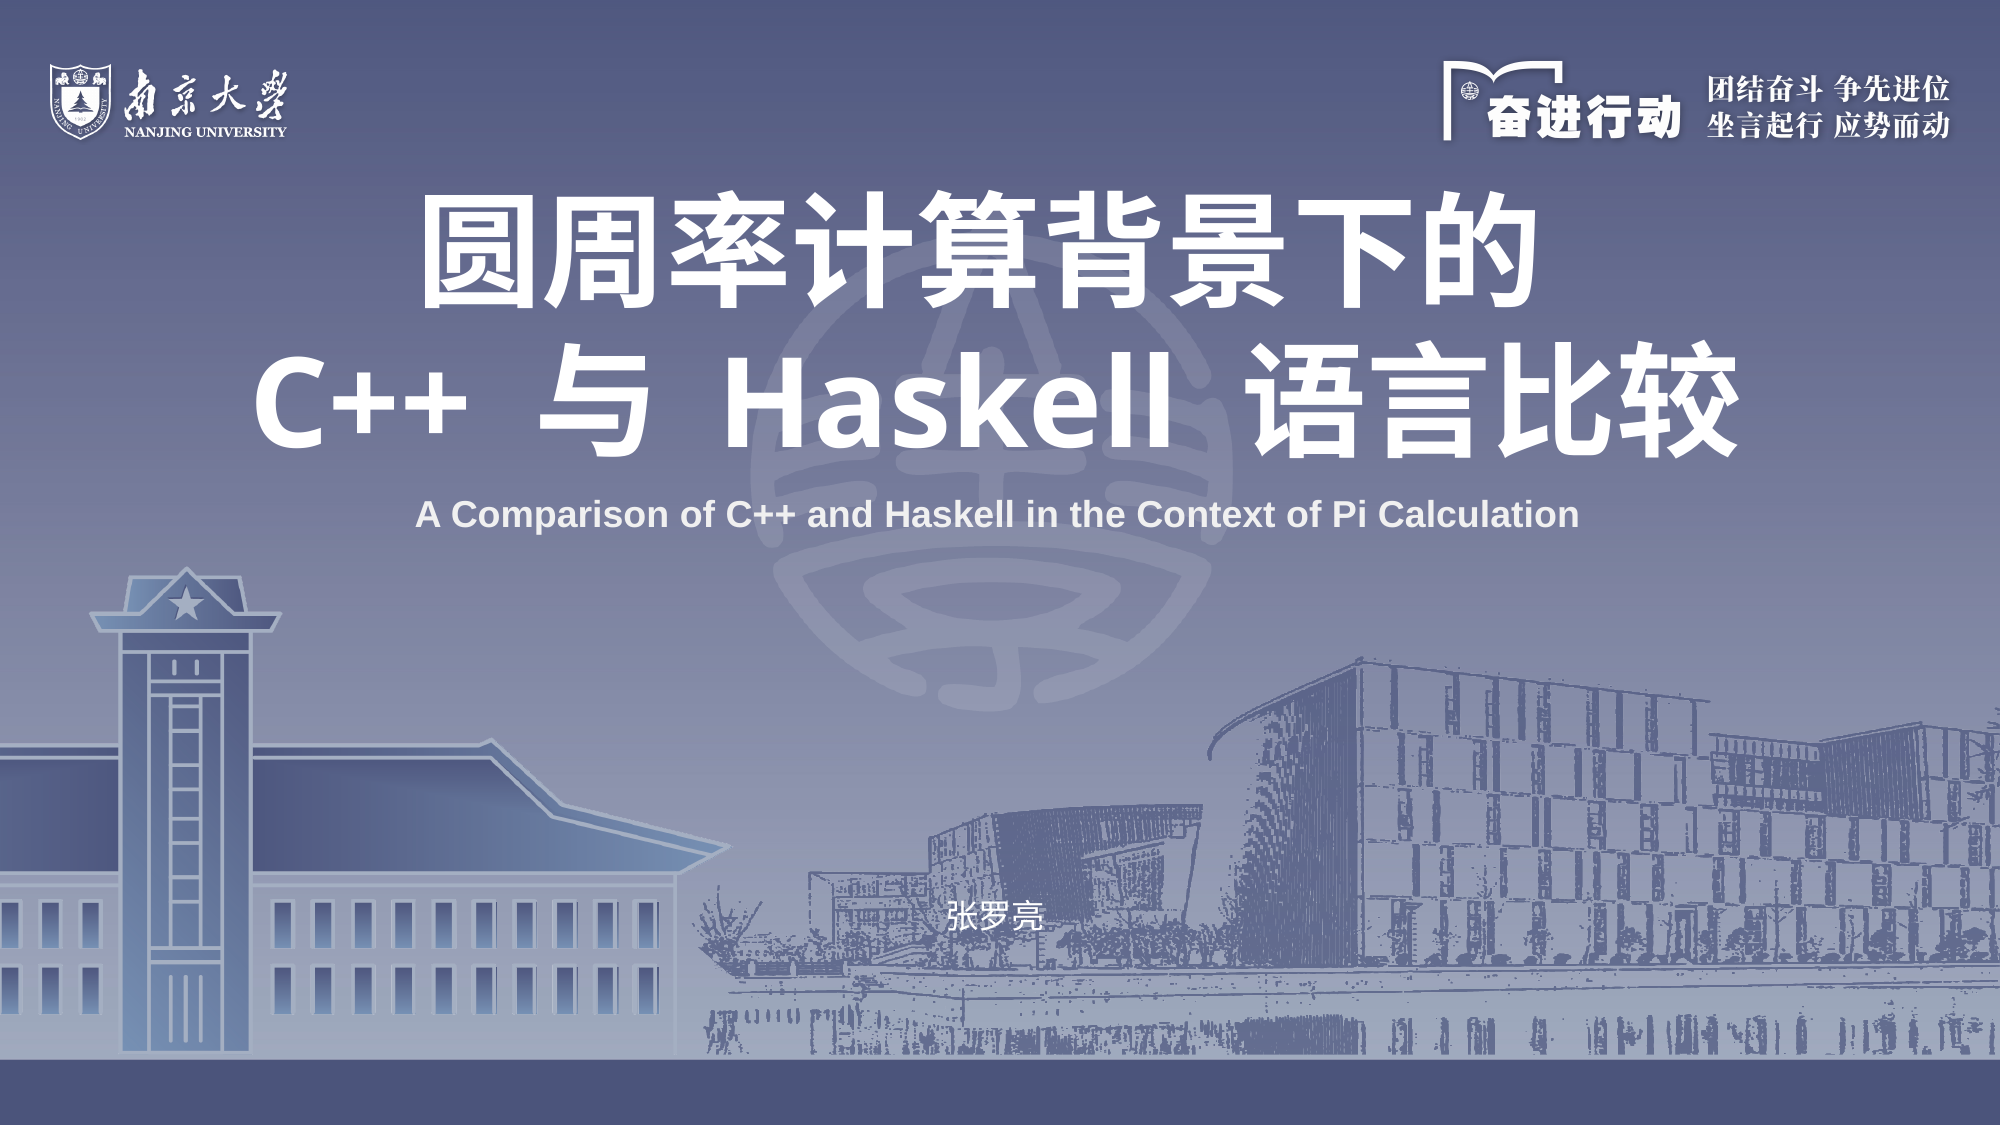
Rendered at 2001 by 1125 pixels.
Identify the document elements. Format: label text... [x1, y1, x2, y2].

text_box 圆周率计算背景下的 C++ 与 Haskell 语言比较 [0, 165, 1959, 480]
picture [0, 0, 2000, 1125]
text_box A Comparison of C++ and Haskell in the Context of Pi Calculation [286, 482, 1709, 542]
text_box 张罗亮 [848, 887, 1142, 943]
